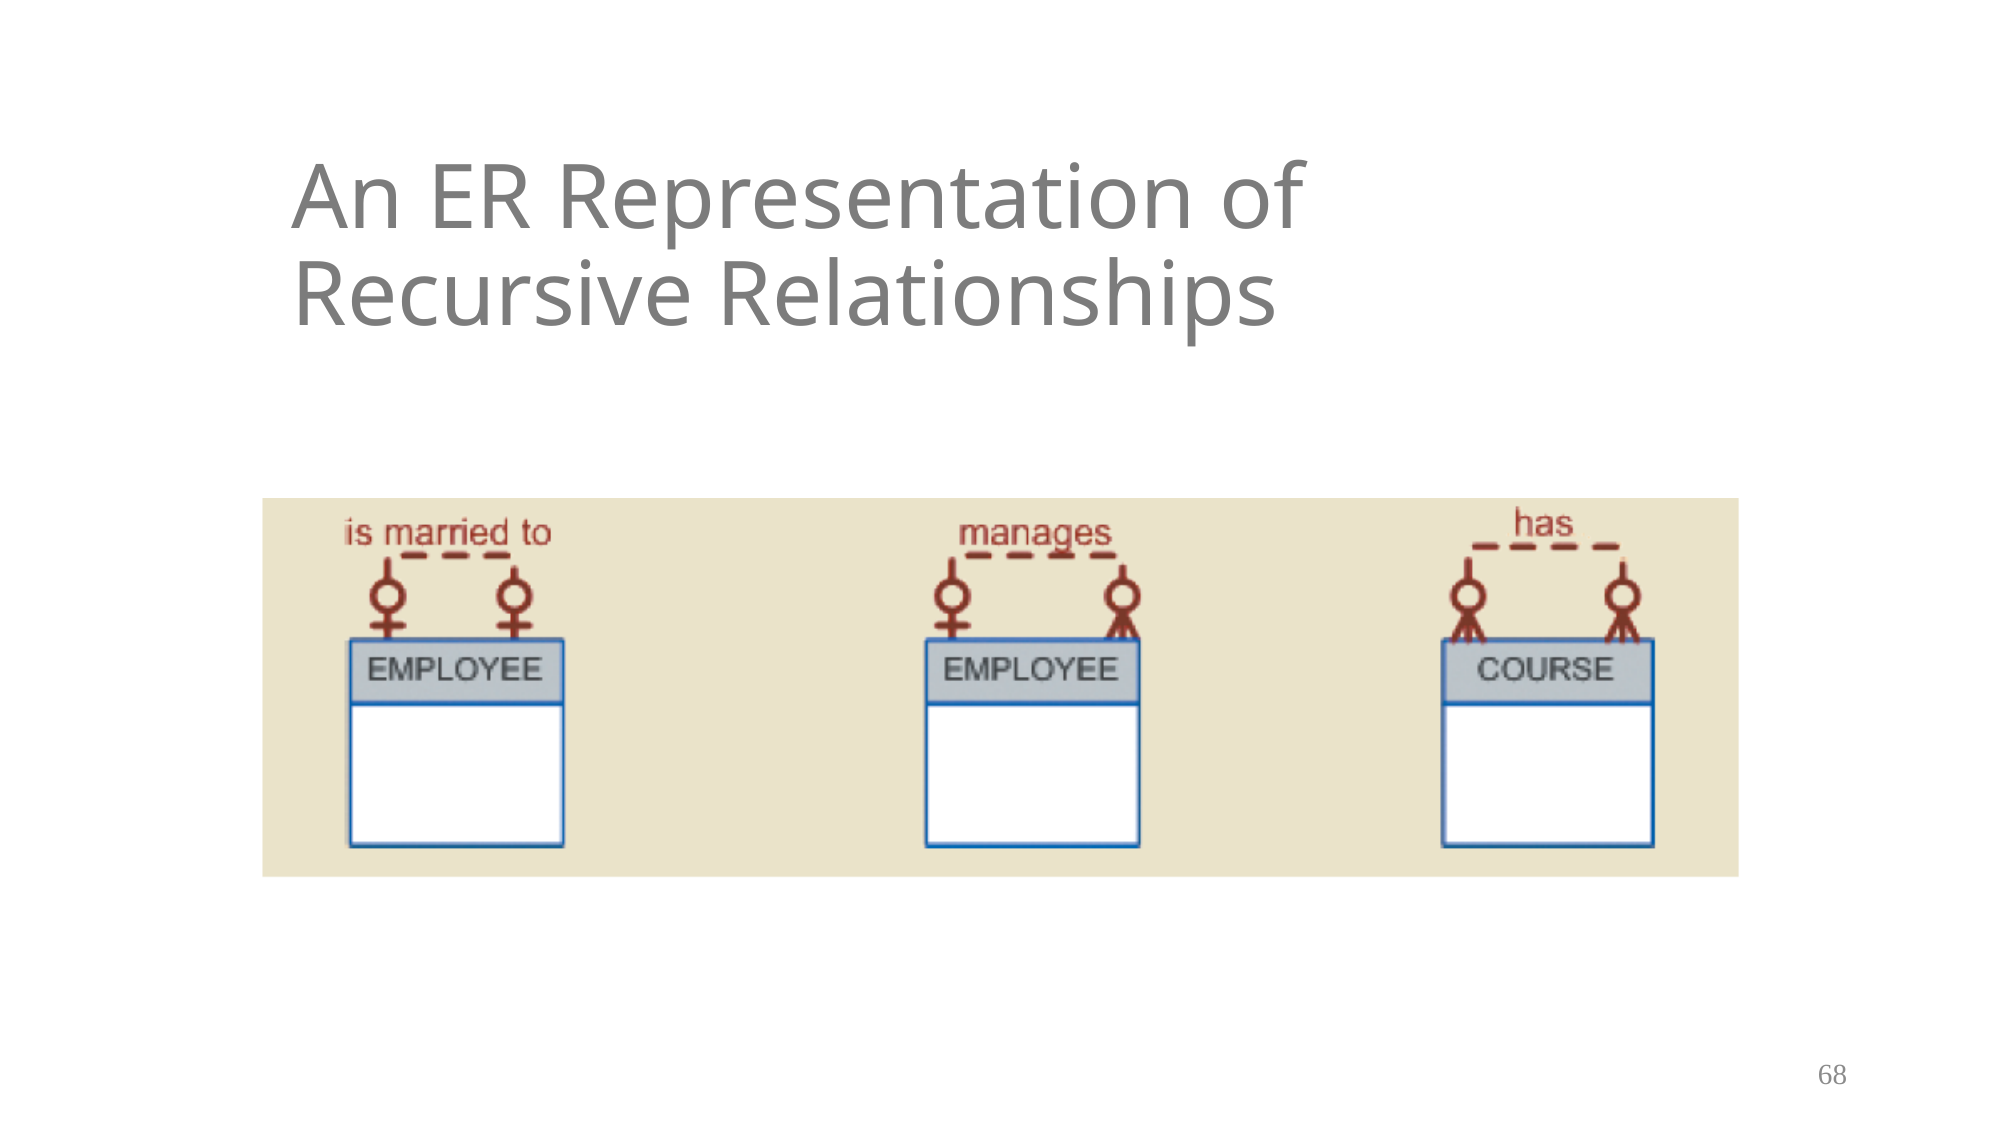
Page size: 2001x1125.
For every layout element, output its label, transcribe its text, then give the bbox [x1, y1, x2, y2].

title An ER Representation of Recursive Relationships [276, 160, 1724, 336]
picture [236, 498, 1791, 905]
slide_number 68 [1412, 1042, 1863, 1103]
